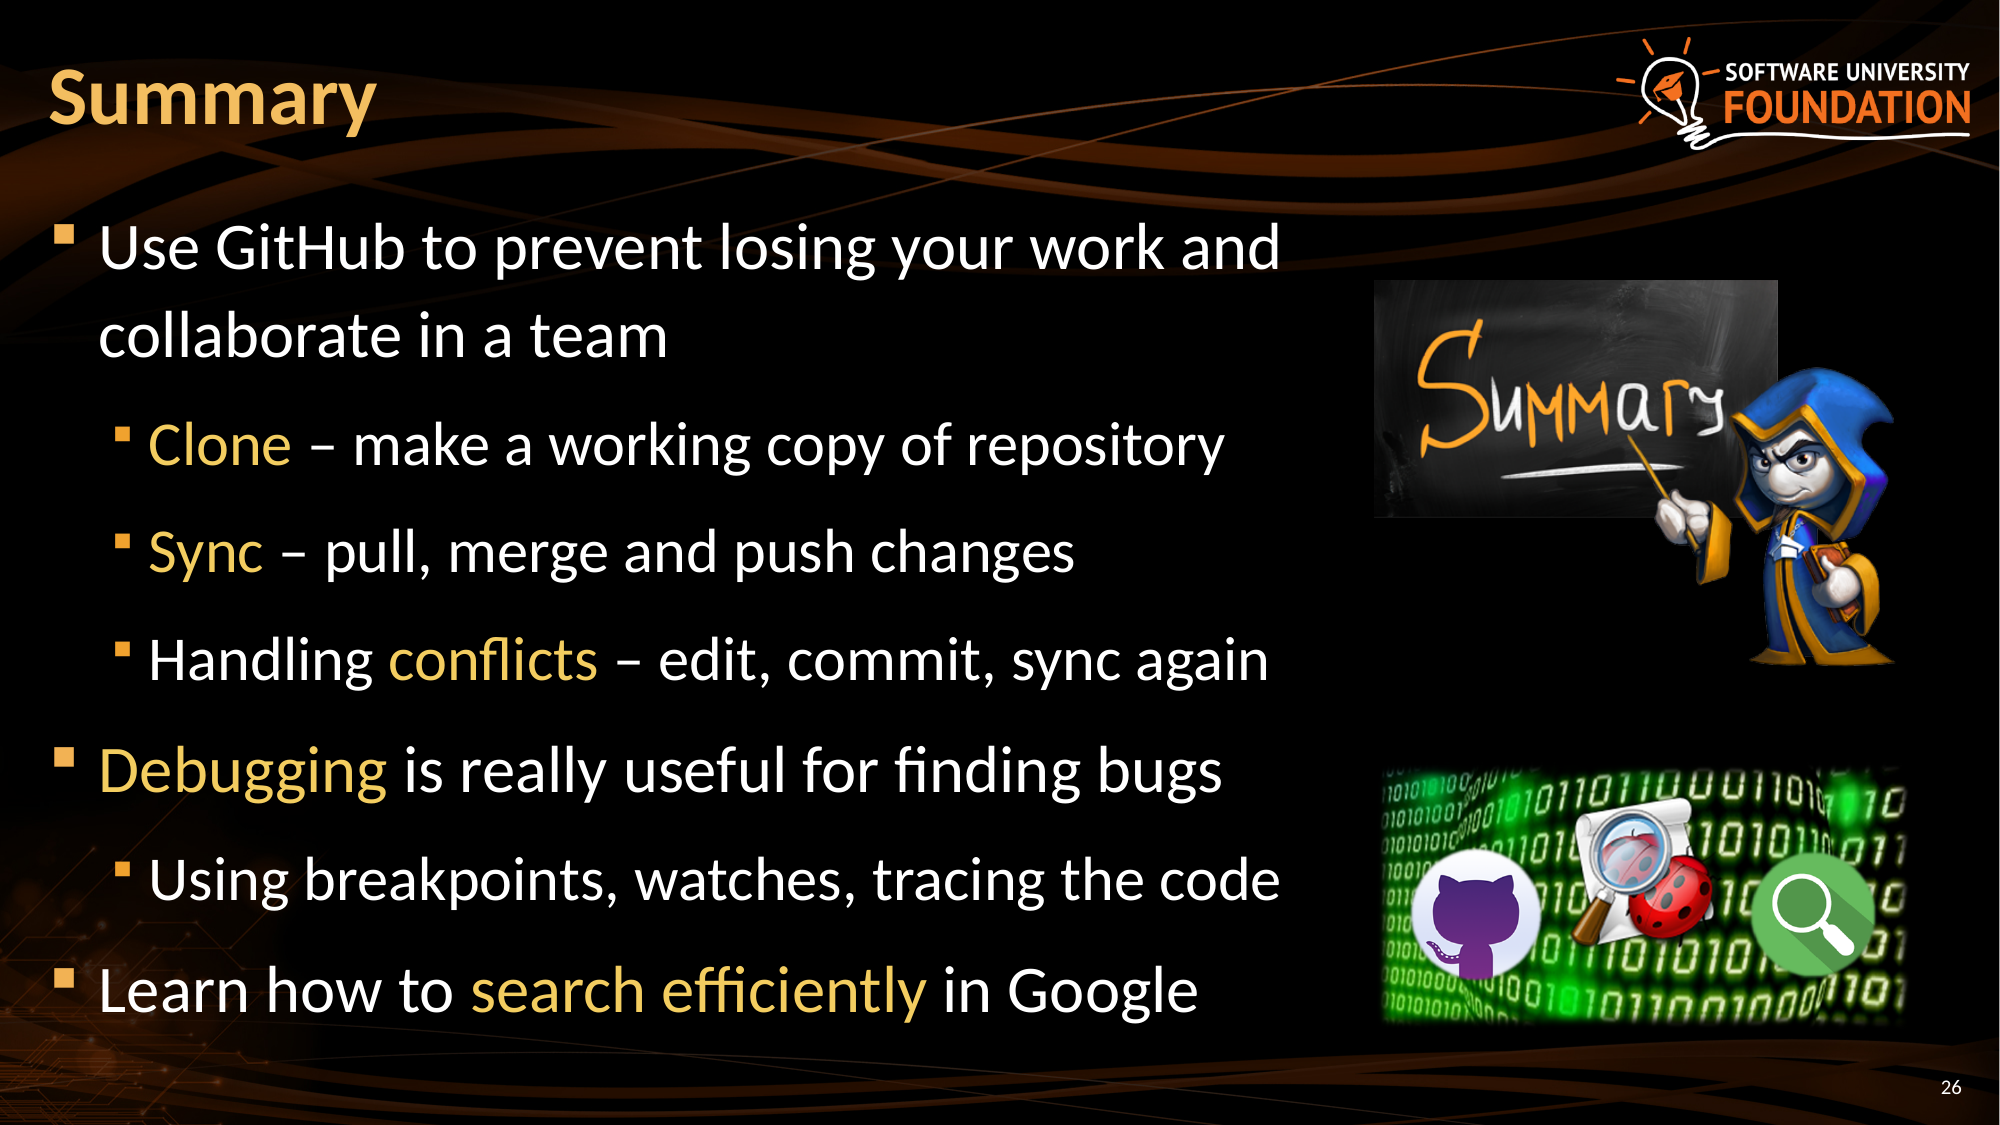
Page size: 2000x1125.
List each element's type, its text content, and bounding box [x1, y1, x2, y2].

picture [0, 0, 2000, 1125]
slide_number 26 [1897, 1070, 1968, 1103]
title Summary [30, 6, 1602, 189]
list Use GitHub to prevent losing your work and collaborate in a team Clone – make a working copy of repository Sync – pull, merge and push changes Handling conflicts – edit, commit, sync again Debugging is really useful for finding bugs Using breakpoints, watches, tracing the code Learn how to search efficiently in Google [31, 189, 1313, 1103]
